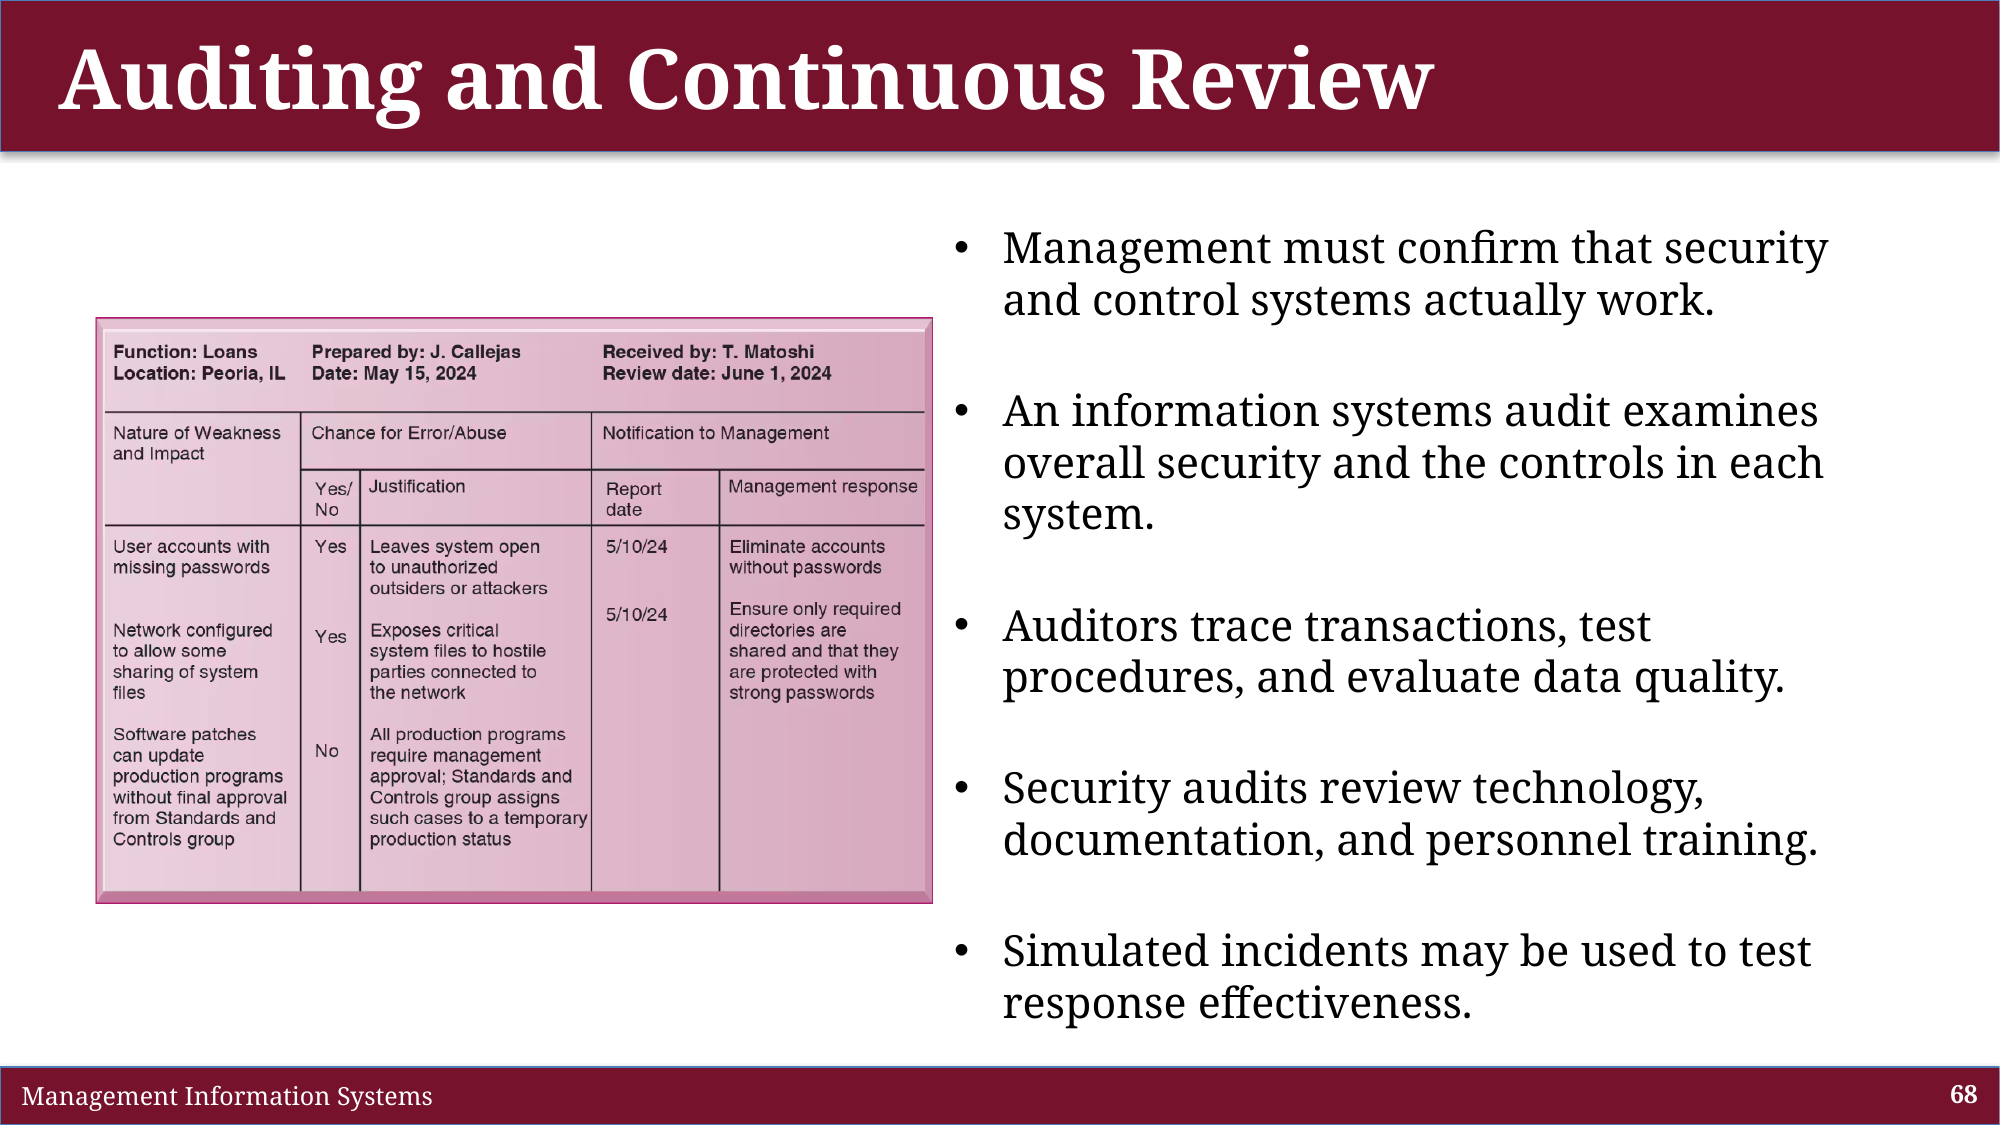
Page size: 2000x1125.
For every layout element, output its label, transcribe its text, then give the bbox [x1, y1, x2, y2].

title Auditing and Continuous Review [0, 0, 2000, 152]
slide_number 68 [1649, 1066, 2000, 1125]
list Management must confirm that security and control systems actually work. An information systems audit examines overall security and the controls in each system. Auditors trace transactions, test procedures, and evaluate data quality. Security audits review technology, documentation, and personnel training. Simulated incidents may be used to test response effectiveness. [939, 213, 1911, 1047]
text_box [475, 1066, 1649, 1125]
footer Management Information Systems [0, 1066, 475, 1125]
picture [88, 308, 940, 910]
